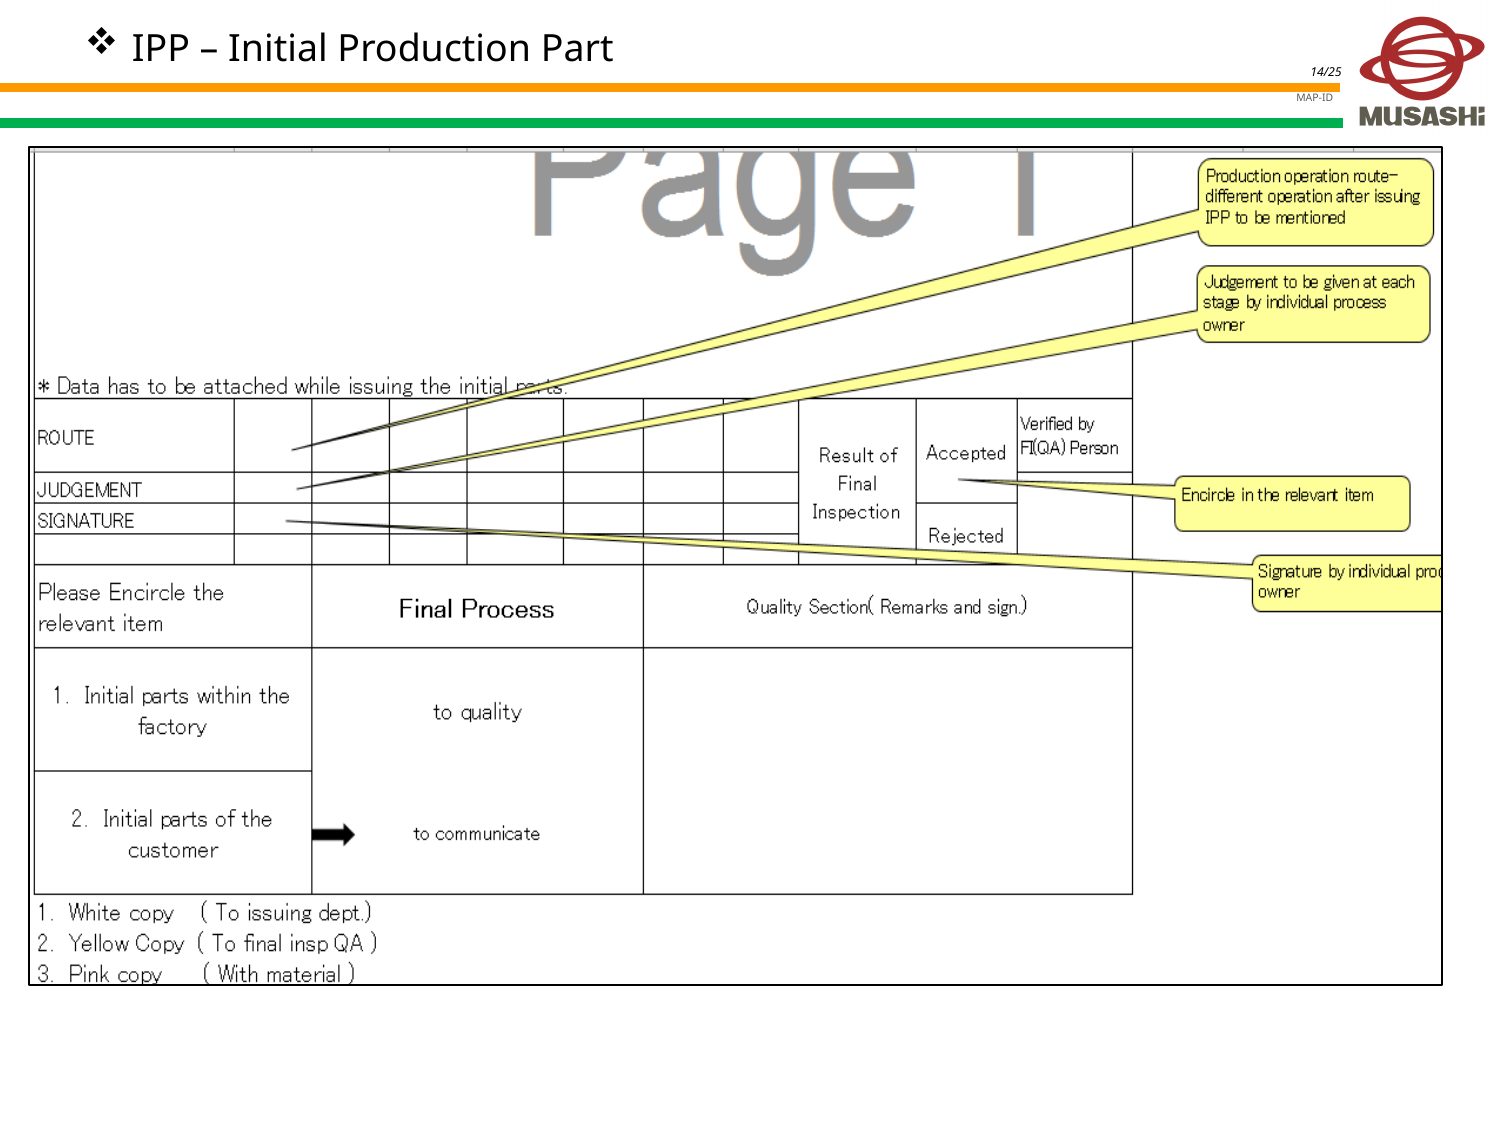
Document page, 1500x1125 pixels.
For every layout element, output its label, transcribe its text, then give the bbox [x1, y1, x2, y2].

picture [1343, 0, 1500, 142]
picture [30, 148, 1442, 985]
text_box IPP – Initial Production Part [70, 16, 639, 76]
